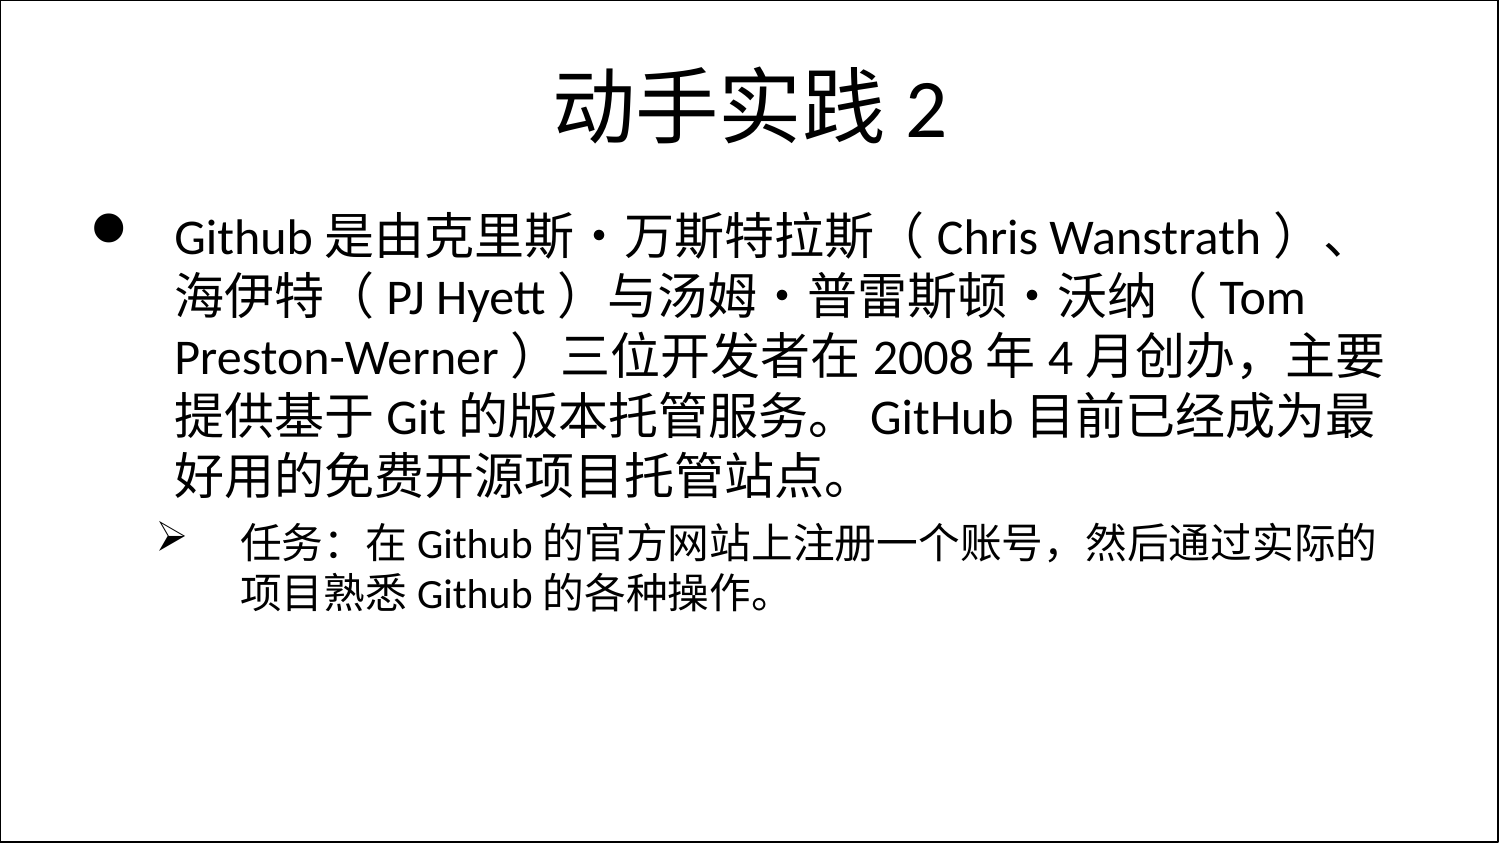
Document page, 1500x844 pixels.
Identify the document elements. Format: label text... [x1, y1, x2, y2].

title 动手实践2 [75, 33, 1425, 175]
list Github是由克里斯•万斯特拉斯（Chris Wanstrath）、海伊特（PJ Hyett）与汤姆•普雷斯顿•沃纳（Tom Preston-Werner）三位开发者在2008年4月创办，主要提供基于Git的版本托管服务。GitHub目前已经成为最好用的免费开源项目托管站点。 任务：在Github的官方网站上注册一个账号，然后通过实际的项目熟悉Github的各种操作。 [75, 196, 1425, 754]
